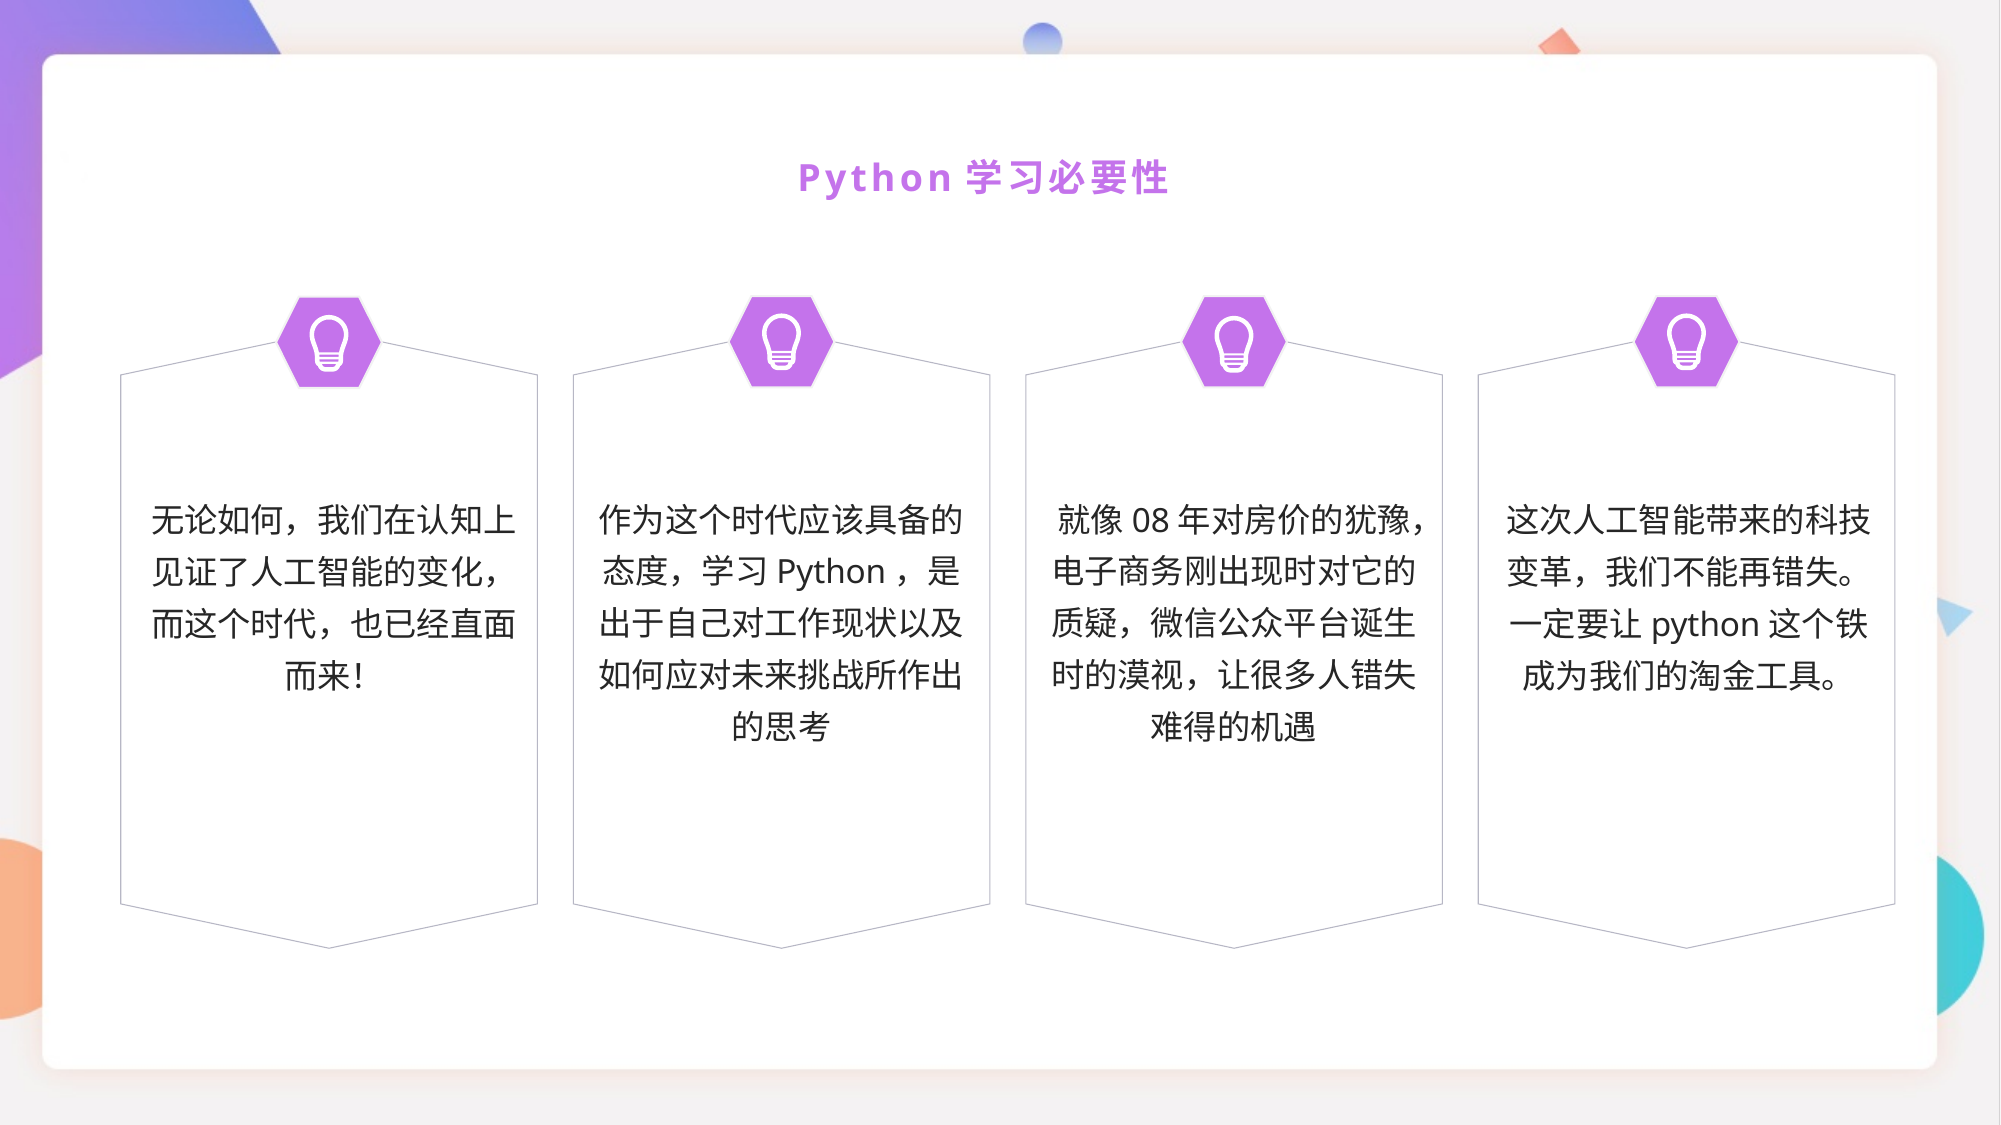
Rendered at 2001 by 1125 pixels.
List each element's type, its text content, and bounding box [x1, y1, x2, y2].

text_box 无论如何，我们在认知上见证了人工智能的变化，而这个时代，也已经直面而来！ [128, 477, 540, 706]
text_box [572, 341, 991, 950]
text_box 这次人工智能带来的科技变革，我们不能再错失。一定要让python这个铁成为我们的淘金工具。 [1483, 477, 1895, 706]
text_box [309, 314, 349, 372]
text_box 作为这个时代应该具备的态度，学习Python，是出于自己对工作现状以及如何应对未来挑战所作出的思考 [575, 401, 988, 757]
text_box [1024, 341, 1444, 950]
text_box Python学习必要性 [149, 137, 1818, 261]
text_box [1179, 295, 1289, 389]
text_box 就像08年对房价的犹豫，电子商务刚出现时对它的质疑，微信公众平台诞生时的漠视，让很多人错失难得的机遇 [1028, 401, 1440, 757]
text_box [728, 296, 835, 388]
text_box [119, 341, 539, 950]
text_box [1477, 341, 1896, 950]
text_box [1667, 313, 1706, 371]
text_box [274, 295, 384, 390]
text_box [1214, 315, 1254, 373]
text_box [1632, 295, 1741, 389]
